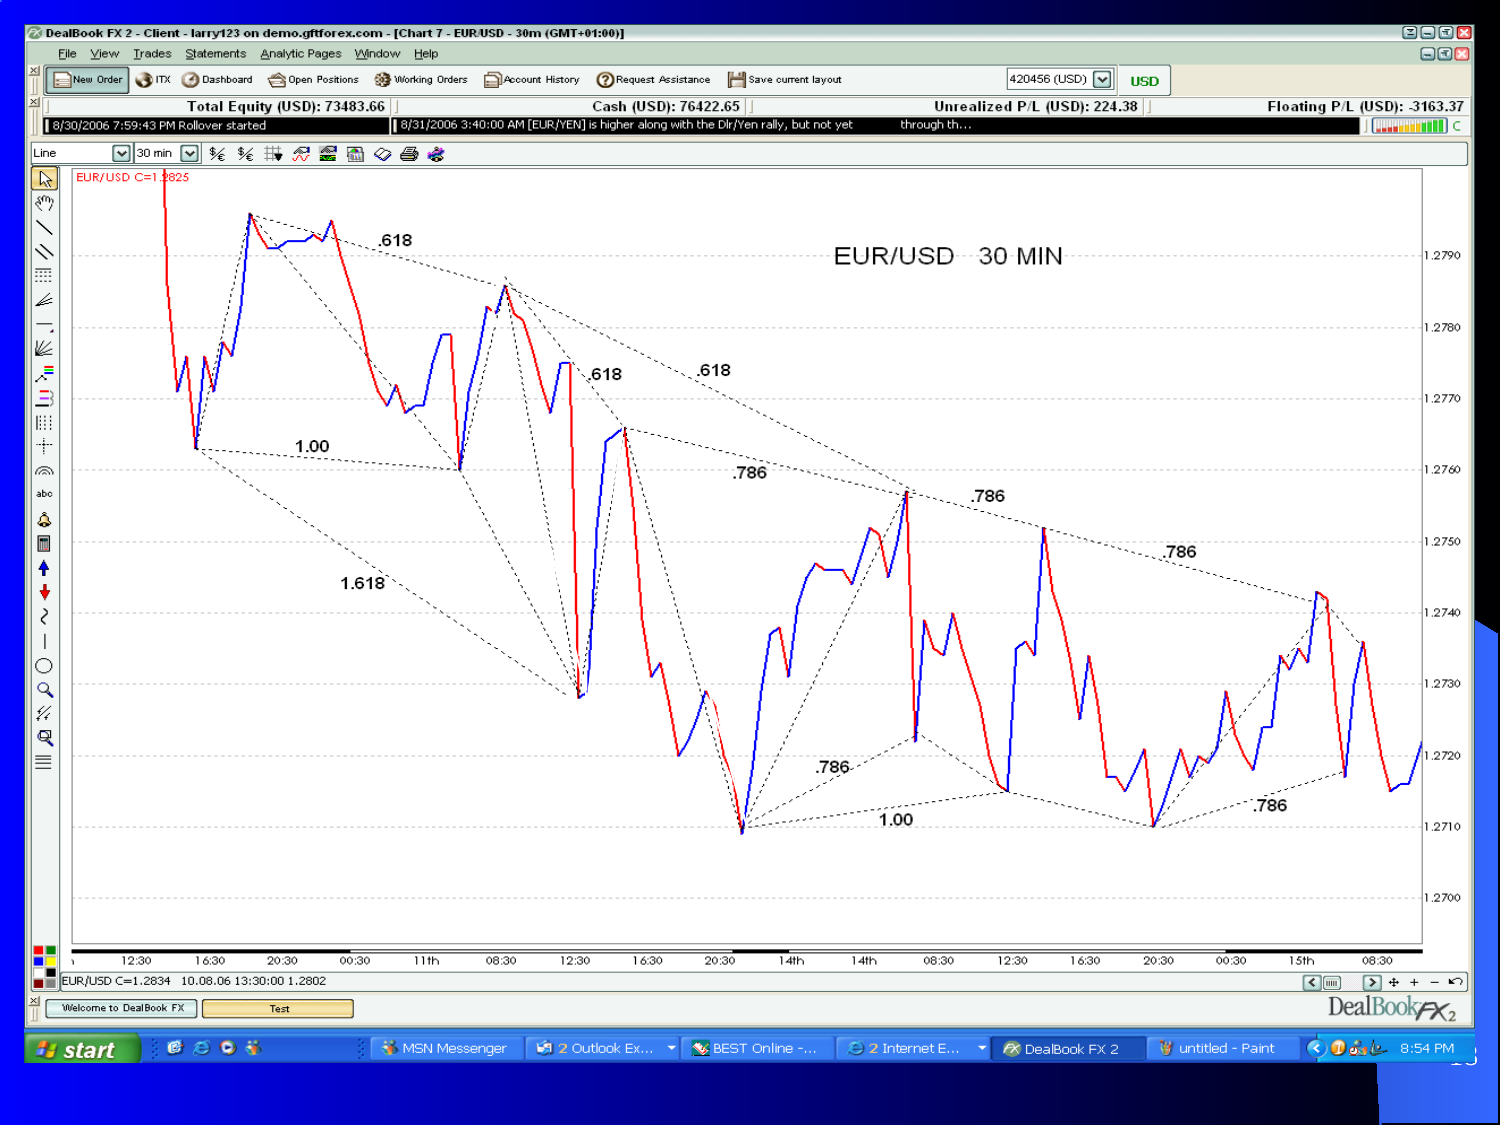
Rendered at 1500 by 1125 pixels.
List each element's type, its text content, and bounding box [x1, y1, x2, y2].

picture [24, 24, 1476, 1063]
slide_number 18 [1180, 1008, 1494, 1072]
